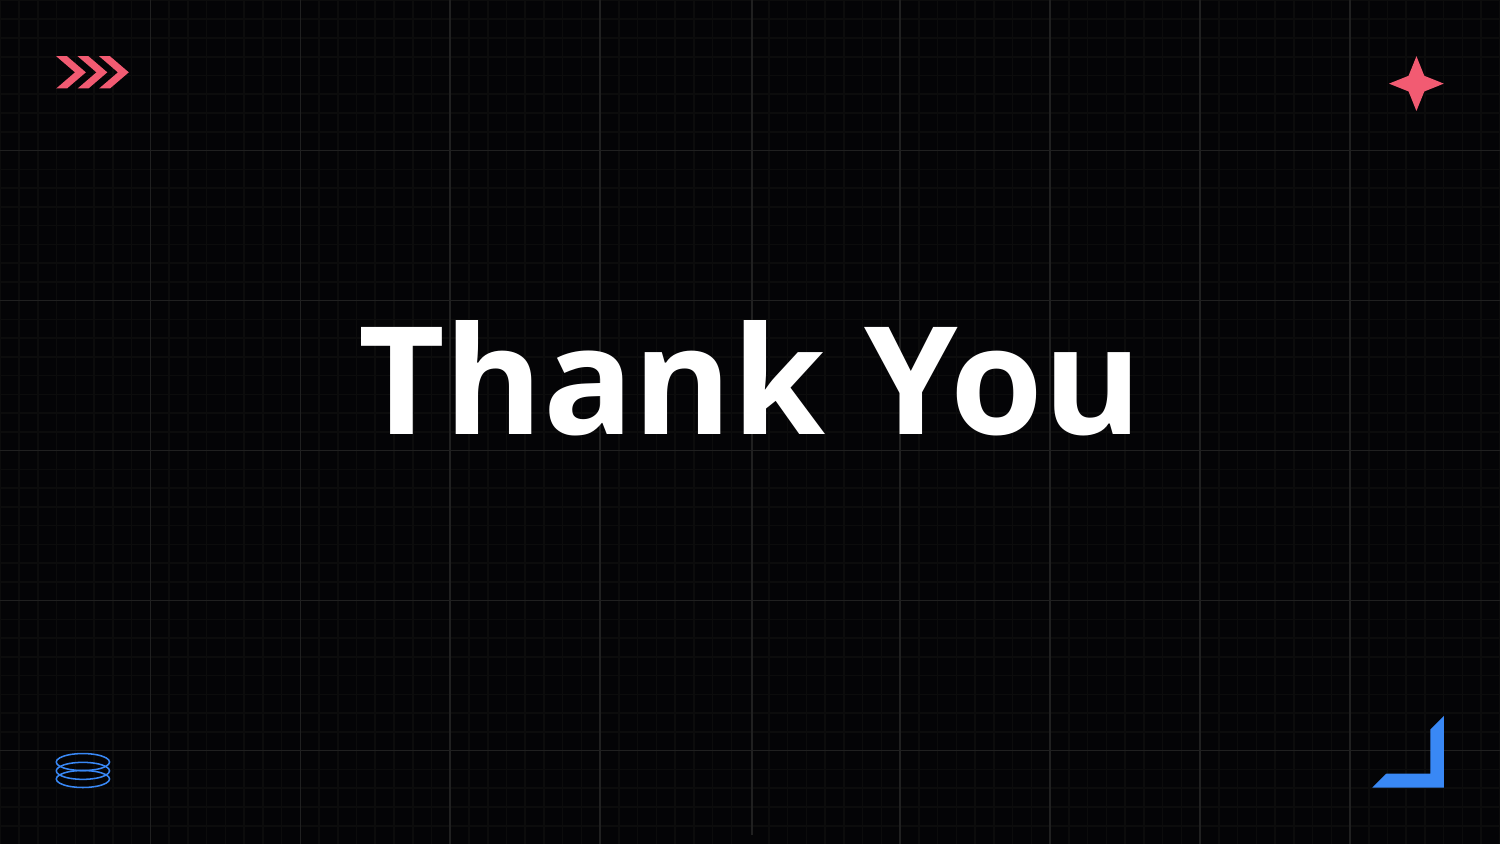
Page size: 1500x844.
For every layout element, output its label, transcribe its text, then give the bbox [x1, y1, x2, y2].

title Thank You [272, 269, 1228, 443]
